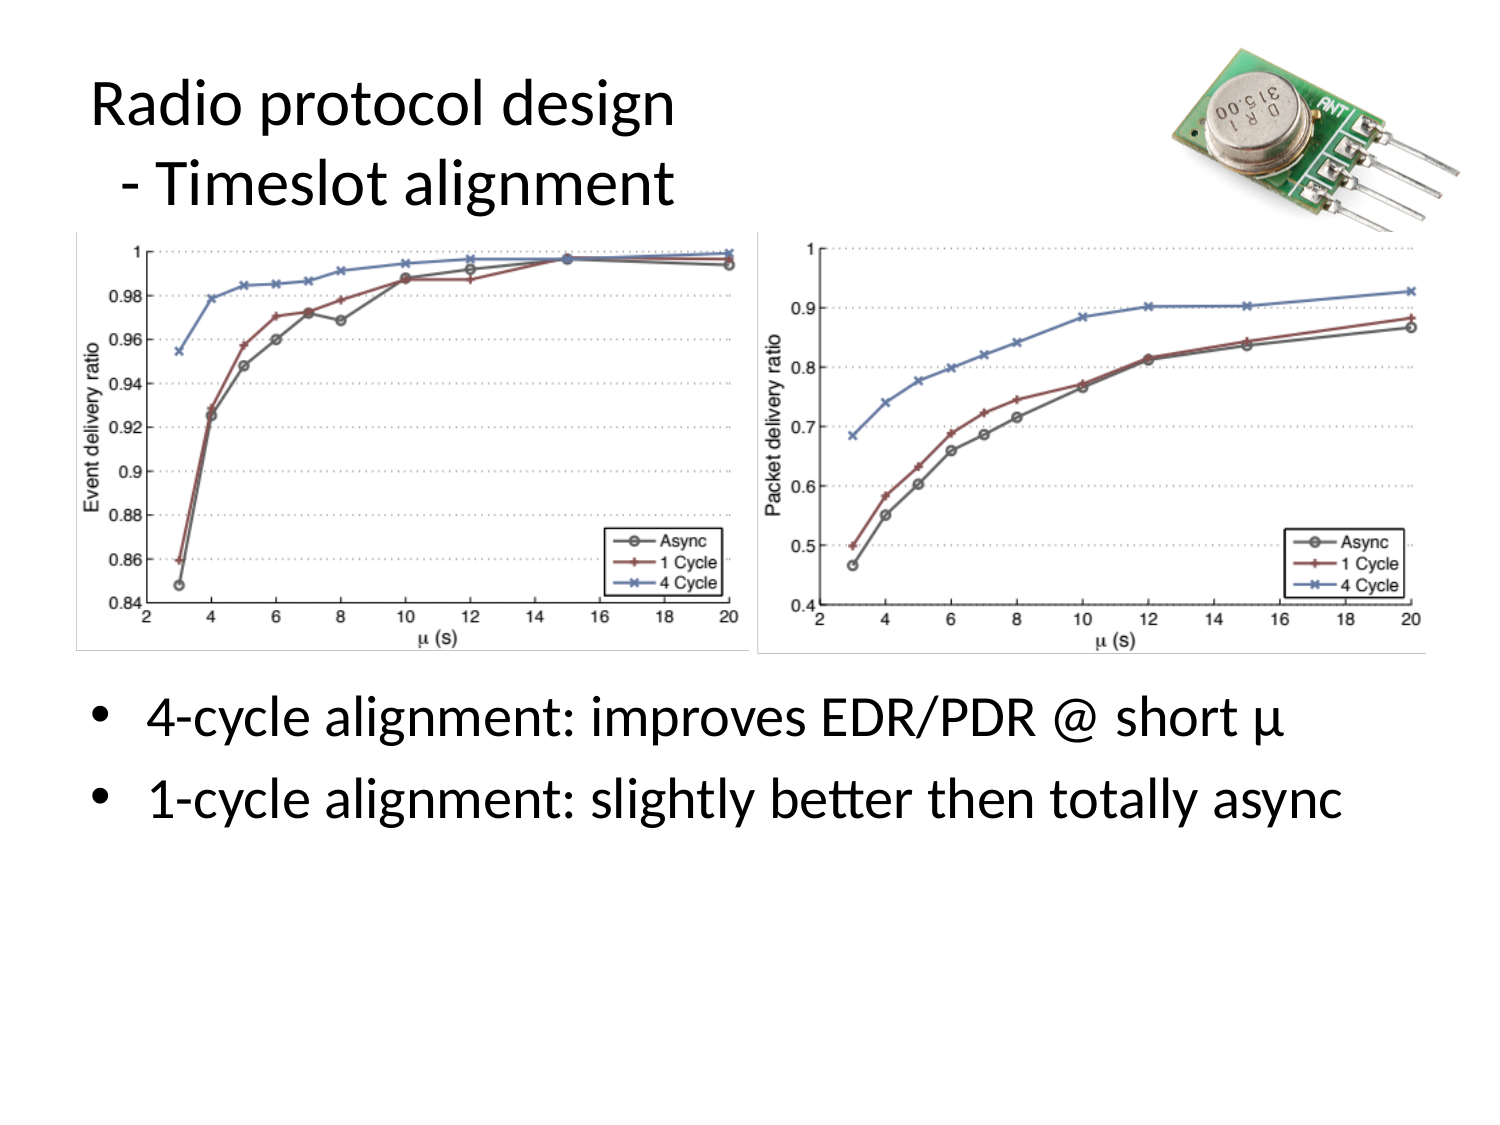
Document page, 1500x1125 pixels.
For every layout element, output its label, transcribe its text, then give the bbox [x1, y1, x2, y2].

title Radio protocol design - Timeslot alignment [75, 45, 1157, 231]
list 4-cycle alignment: improves EDR/PDR @ short μ 1-cycle alignment: slightly better then totally async [75, 671, 1395, 1005]
picture [74, 0, 1471, 657]
